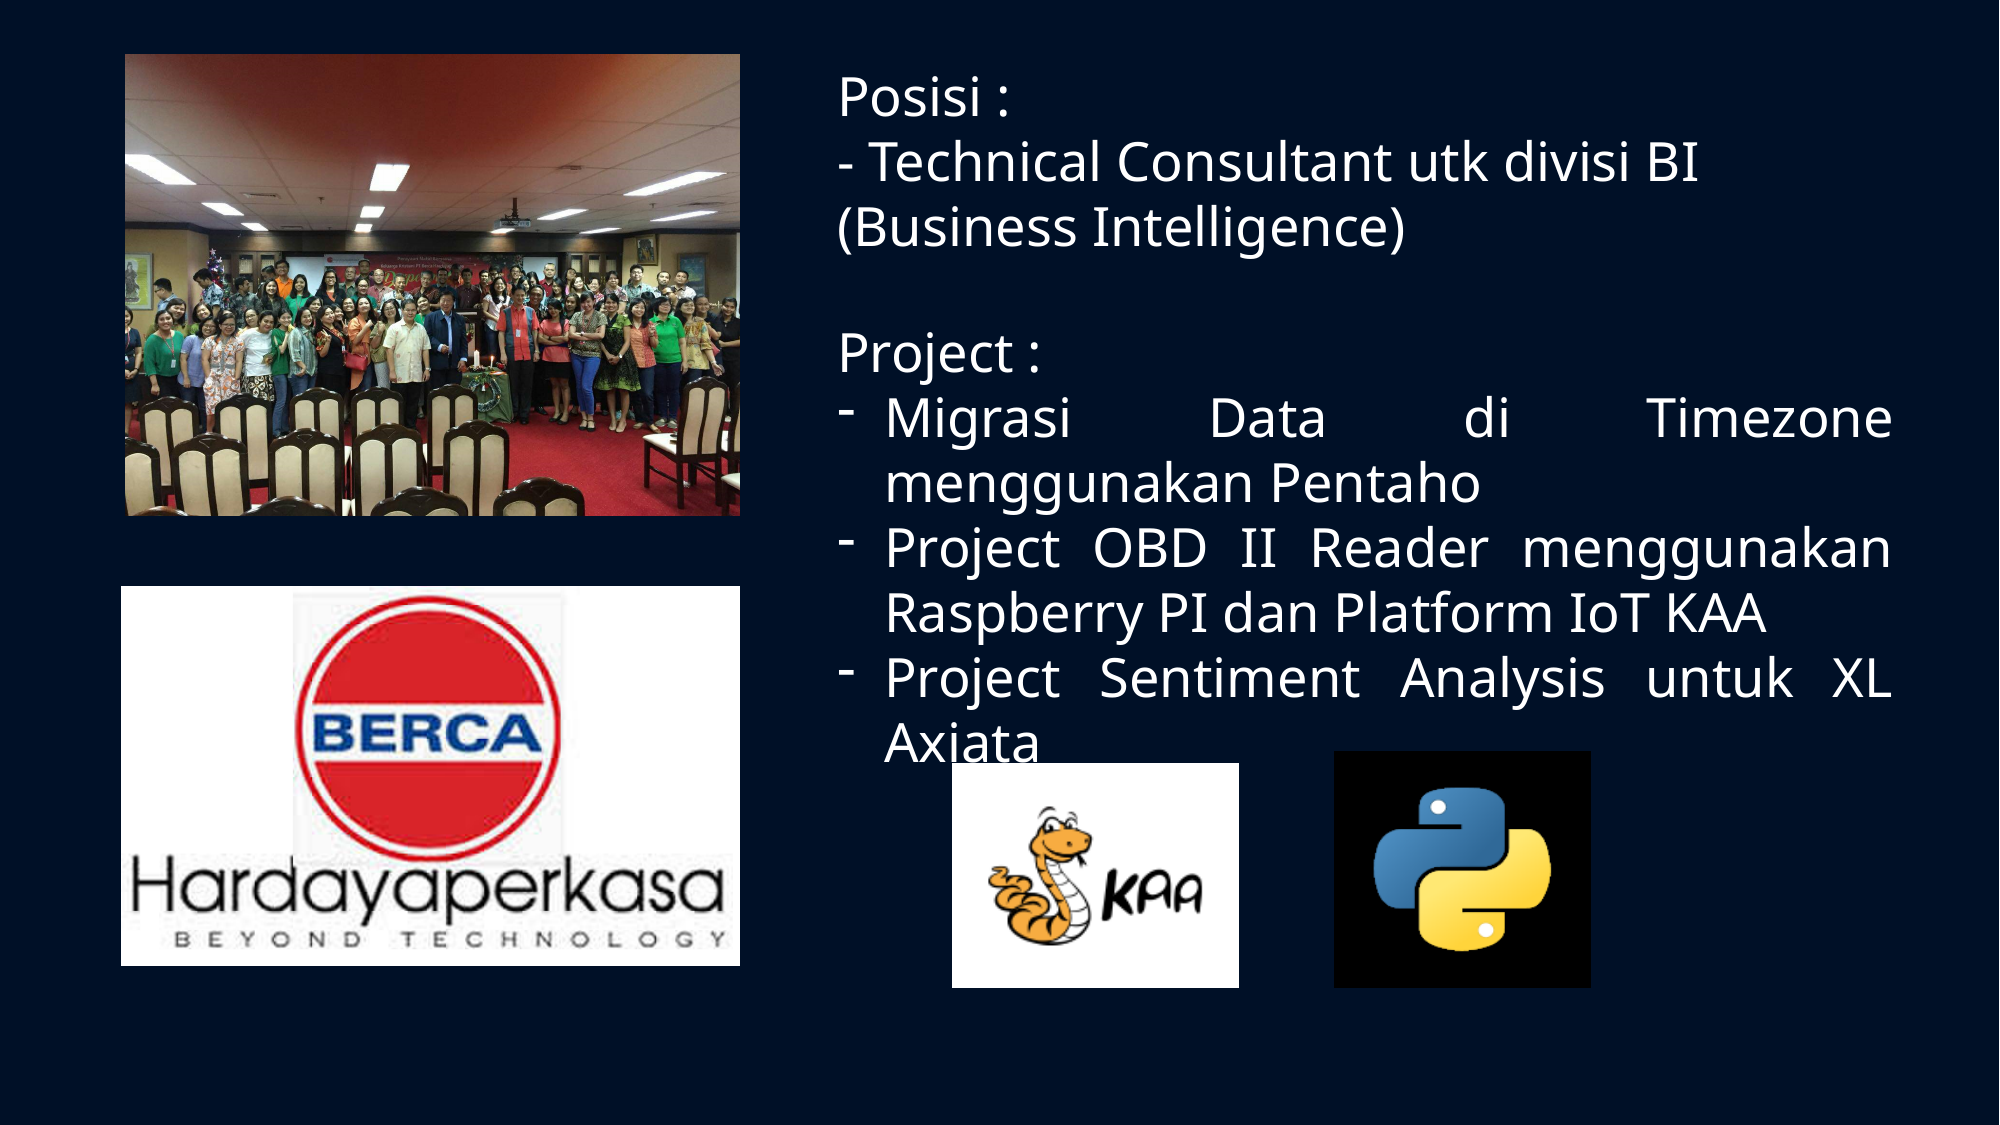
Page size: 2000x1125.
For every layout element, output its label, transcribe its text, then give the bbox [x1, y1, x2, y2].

picture [125, 54, 740, 516]
text_box Project : Migrasi Data di Timezone menggunakan Pentaho Project OBD II Reader menggunakan Raspberry PI dan Platform IoT KAA Project Sentiment Analysis untuk XL Axiata [822, 310, 1910, 781]
text_box Posisi : - Technical Consultant utk divisi BI (Business Intelligence) [822, 54, 1839, 265]
picture [952, 763, 1239, 988]
picture [121, 586, 740, 966]
picture [1334, 751, 1591, 988]
